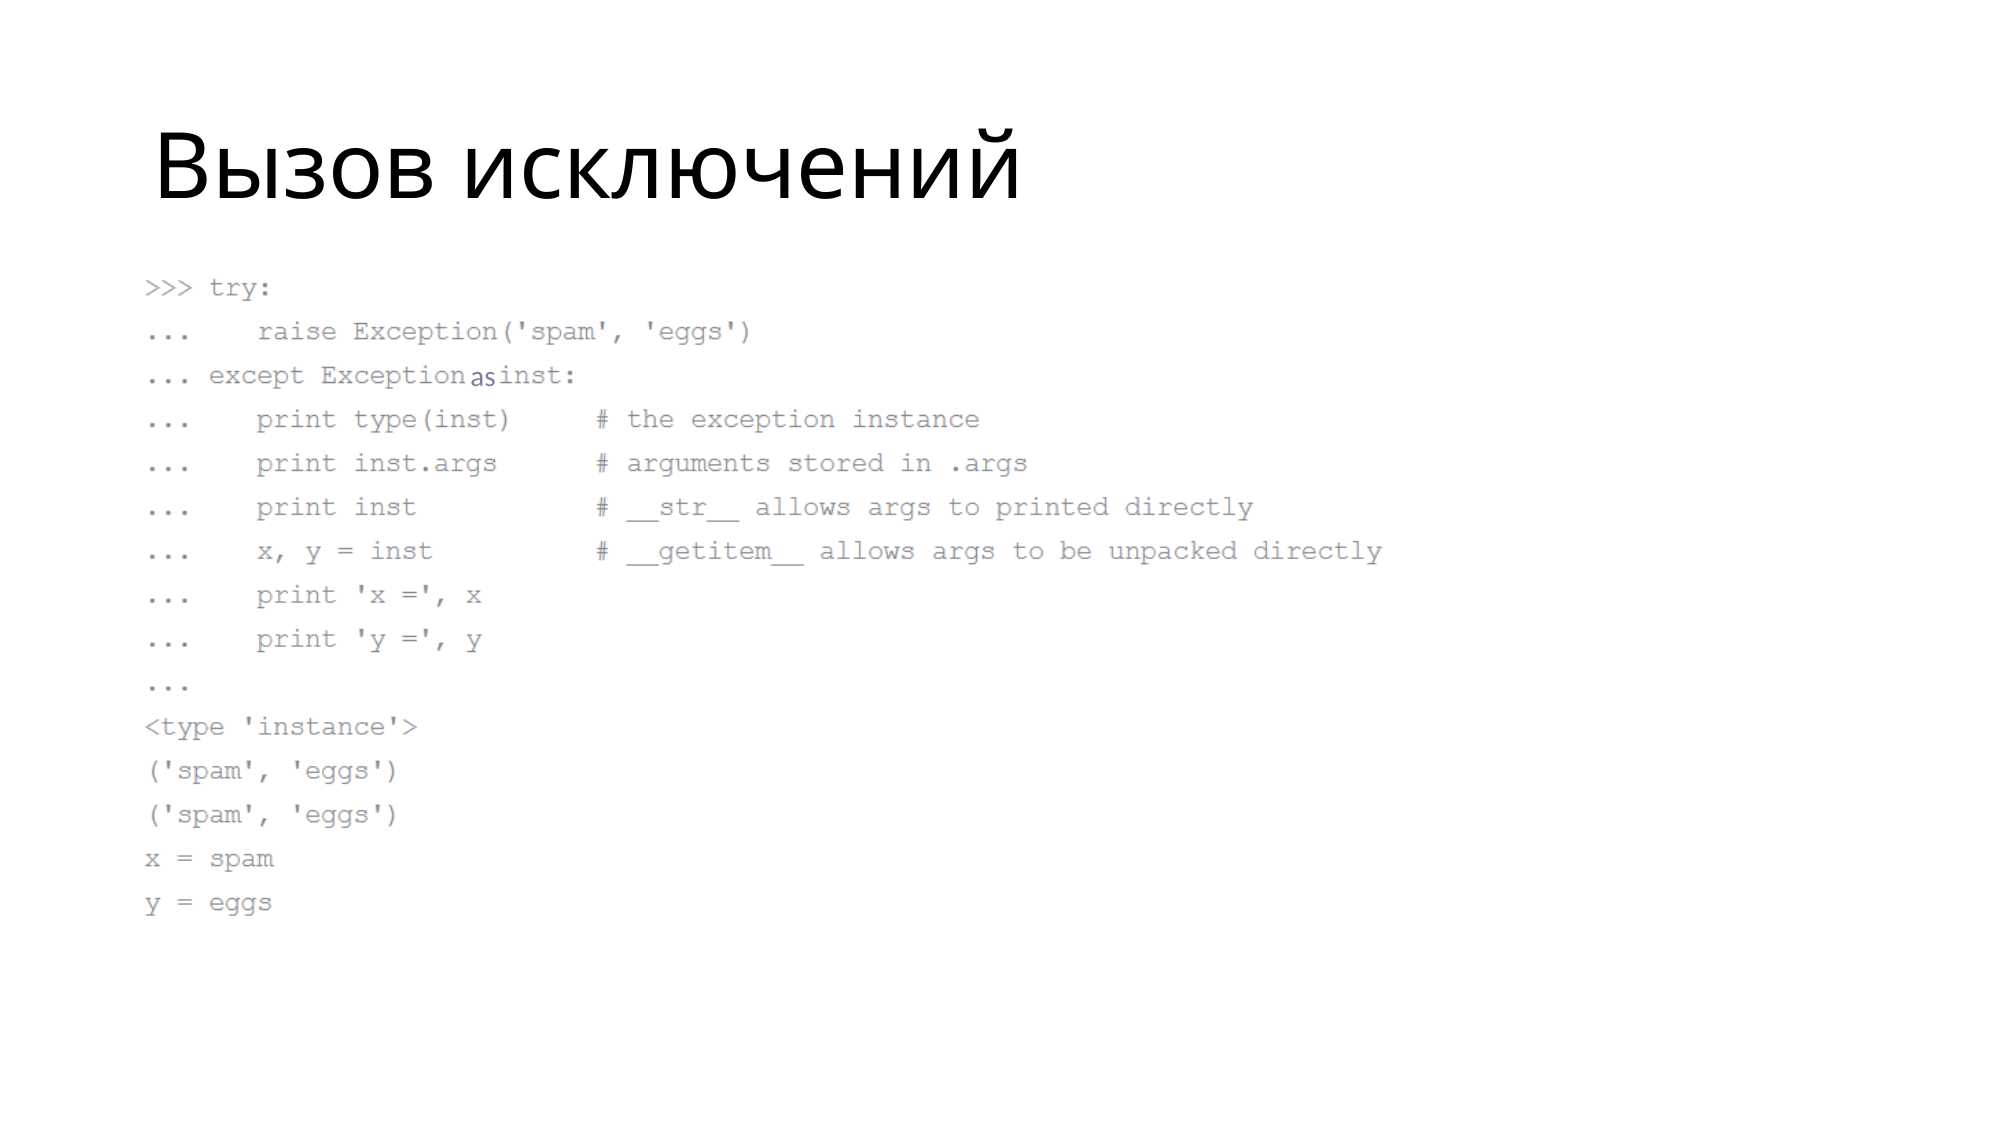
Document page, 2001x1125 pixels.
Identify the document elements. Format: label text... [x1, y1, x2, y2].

picture [137, 264, 1436, 931]
title Вызов исключений [137, 59, 1863, 278]
